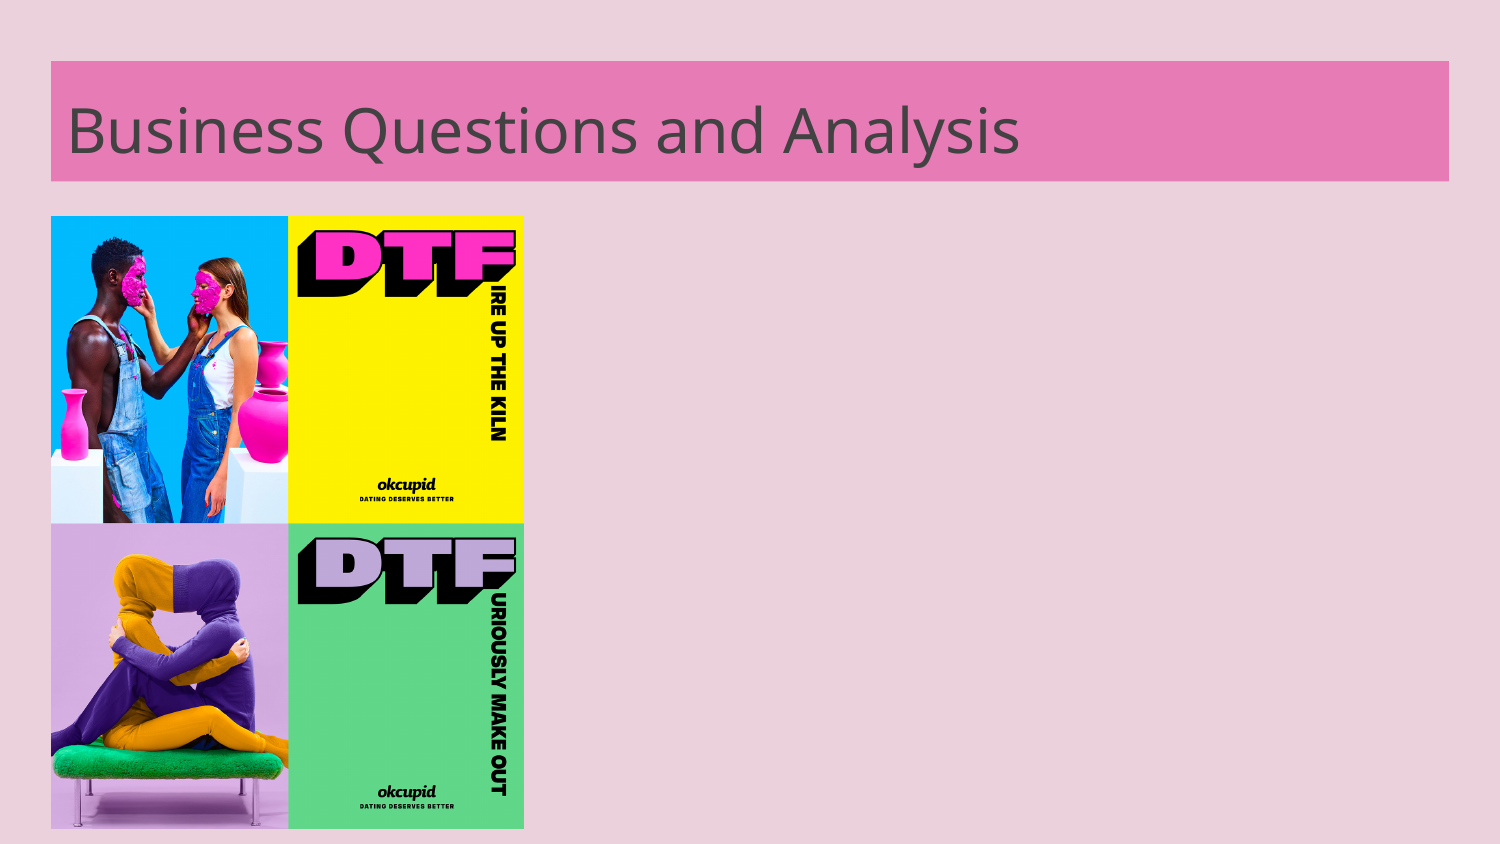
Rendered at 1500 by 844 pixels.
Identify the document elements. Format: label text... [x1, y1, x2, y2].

picture [50, 216, 525, 830]
title Business Questions and Analysis [51, 61, 1449, 182]
